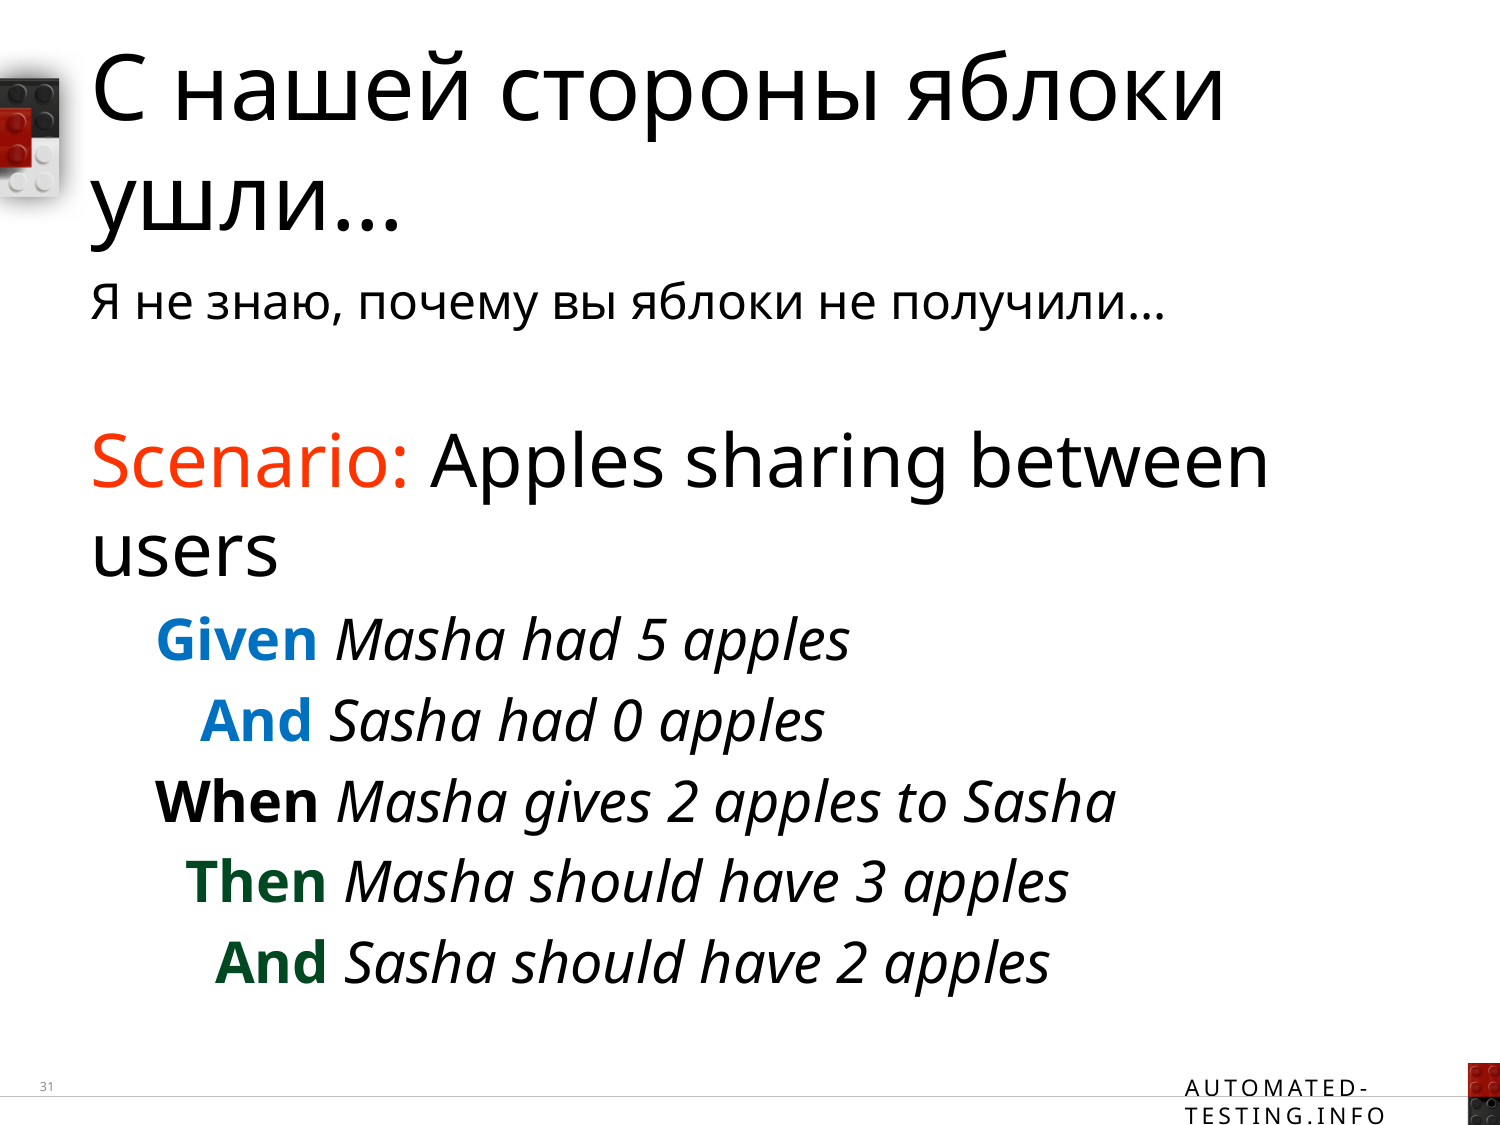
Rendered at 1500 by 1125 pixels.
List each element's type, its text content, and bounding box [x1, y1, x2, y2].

list Я не знаю, почему вы яблоки не получили… Scenario: Apples sharing between users Given Masha had 5 apples And Sasha had 0 apples When Masha gives 2 apples to Sasha Then Masha should have 3 apples And Sasha should have 2 apples [75, 262, 1425, 1005]
slide_number 31 [5, 1073, 89, 1102]
picture [0, 79, 59, 196]
picture [1467, 1063, 1500, 1125]
title С нашей стороны яблоки ушли... [75, 45, 1425, 233]
